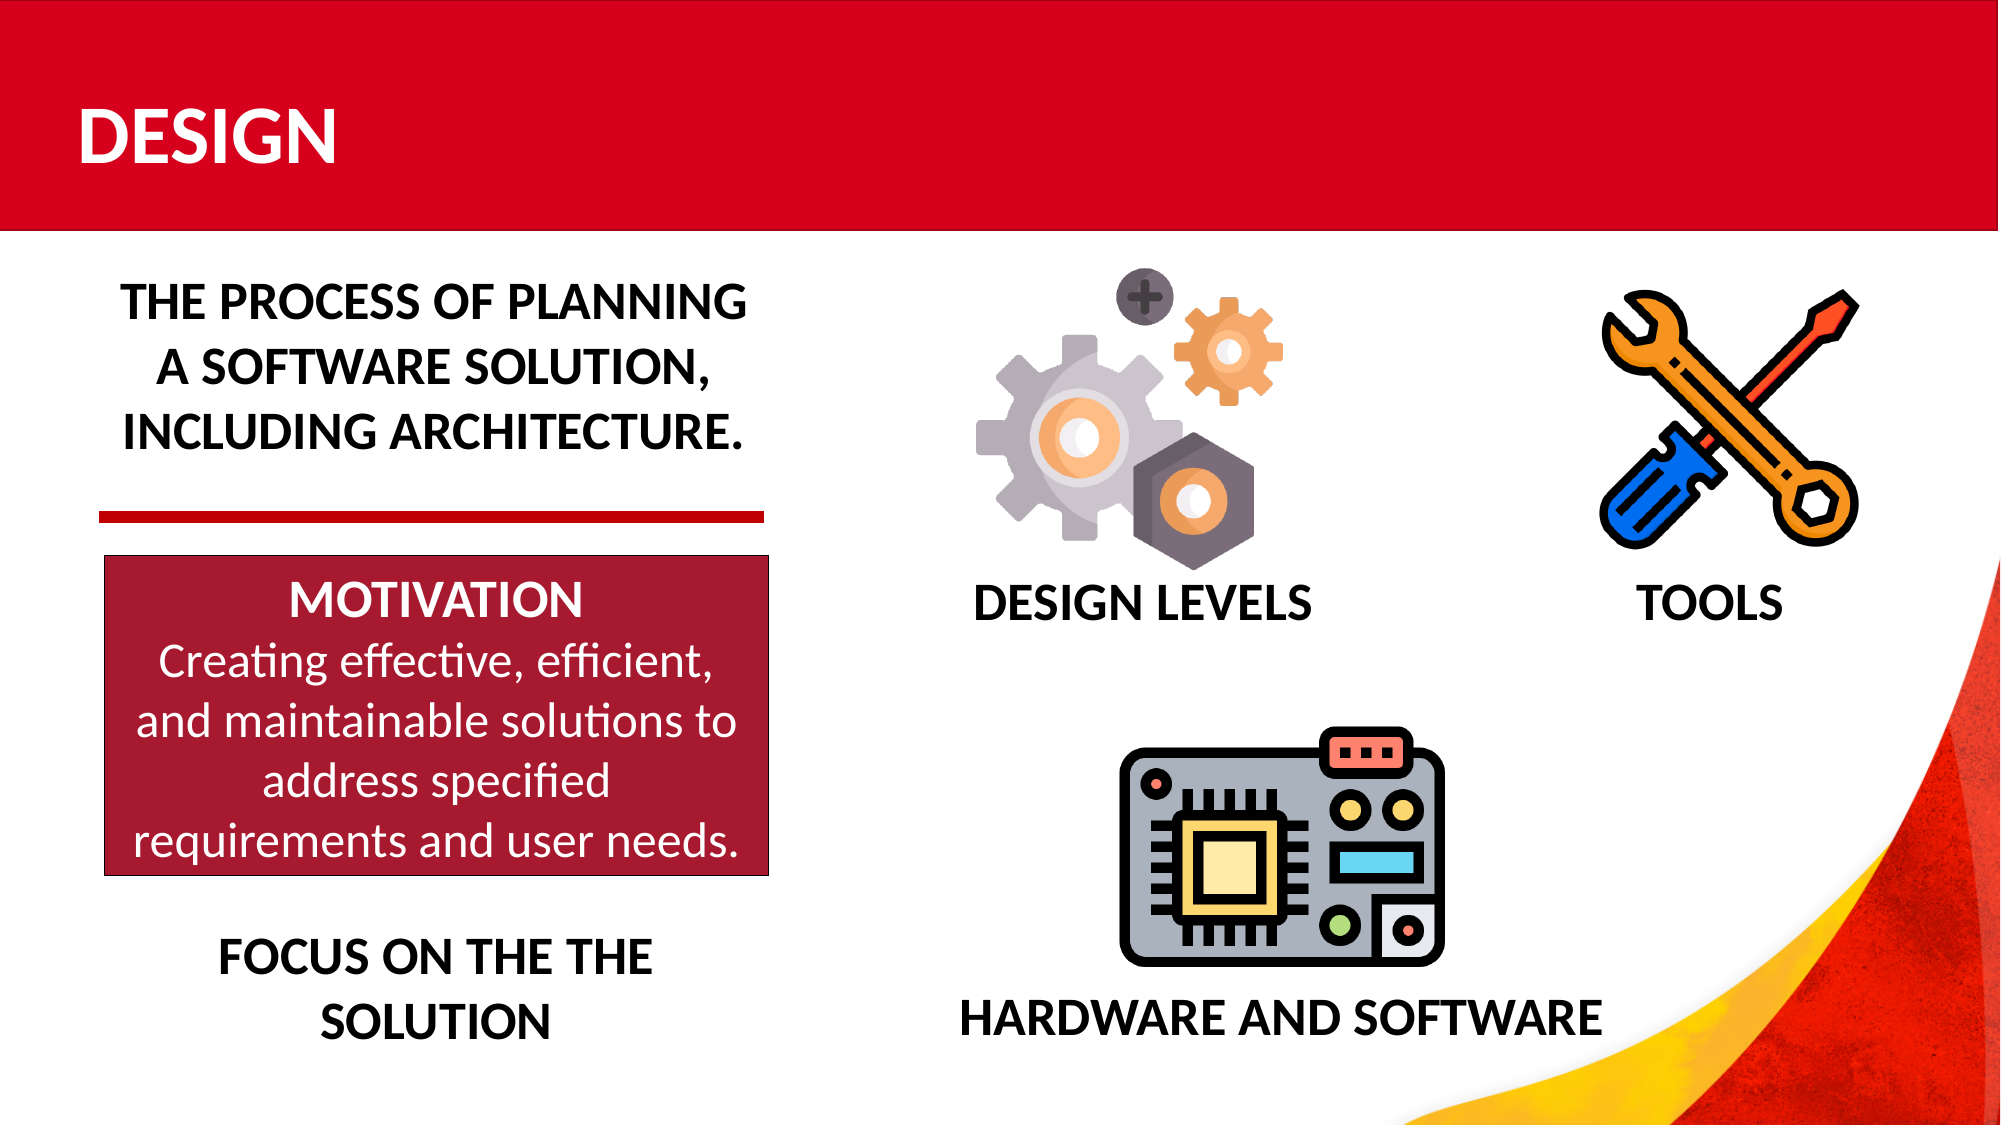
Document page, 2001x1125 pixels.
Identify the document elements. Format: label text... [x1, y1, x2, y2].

text_box DESIGN LEVELS [907, 559, 1380, 639]
title DESIGN [63, 70, 1946, 210]
text_box FOCUS ON THE THE SOLUTION [101, 913, 772, 1058]
text_box THE PROCESS OF PLANNING A SOFTWARE SOLUTION, INCLUDING ARCHITECTURE. [99, 258, 770, 468]
text_box [0, 0, 1998, 231]
text_box TOOLS [1474, 559, 1946, 639]
text_box MOTIVATION Creating effective, efficient, and maintainable solutions to address specified requirements and user needs. [104, 555, 769, 876]
text_box HARDWARE AND SOFTWARE [932, 973, 1632, 1054]
picture [0, 0, 2001, 1125]
